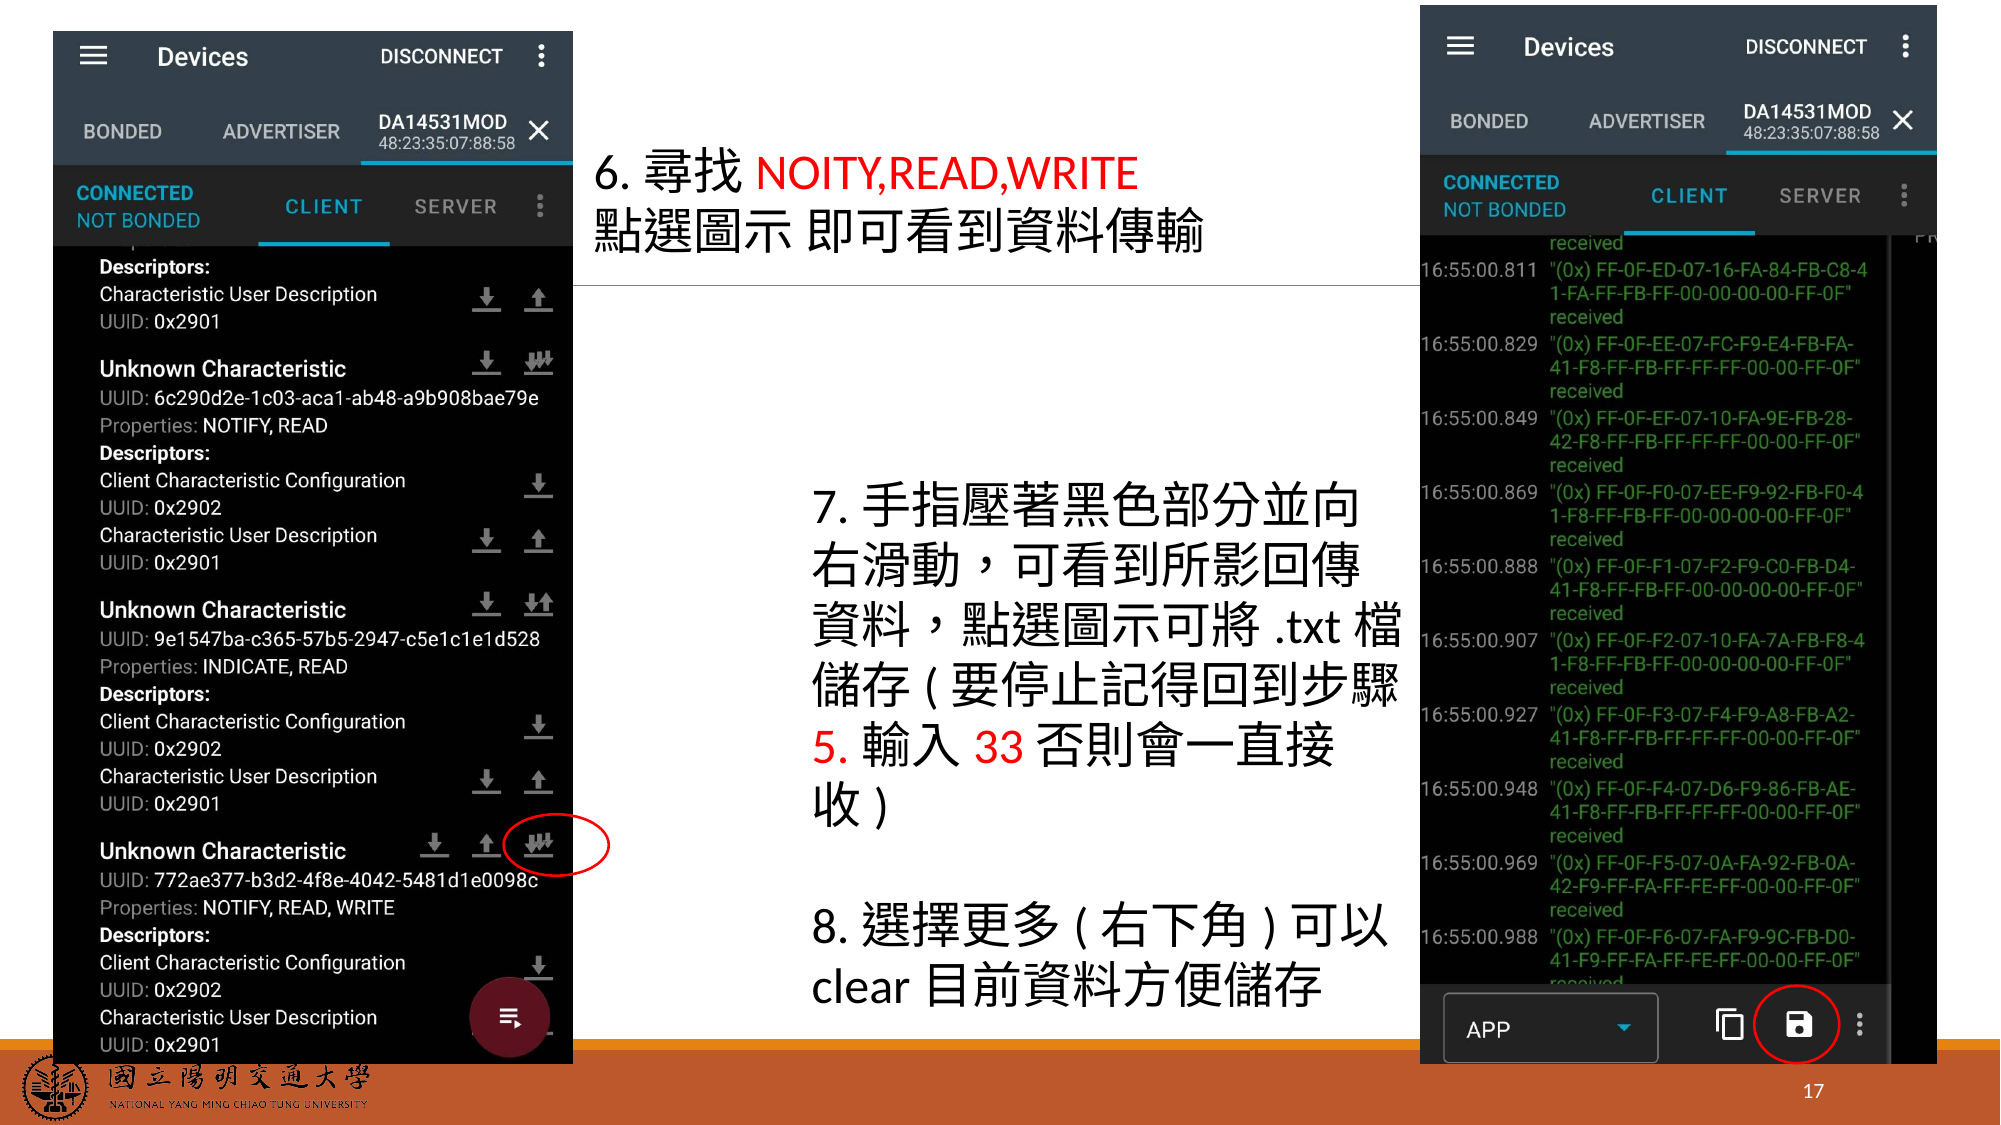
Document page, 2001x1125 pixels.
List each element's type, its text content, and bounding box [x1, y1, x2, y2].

text_box 7.手指壓著黑色部分並向右滑動，可看到所影回傳資料，點選圖示可將.txt檔儲存(要停止記得回到步驟5.輸入33否則會一直接收) 8.選擇更多(右下角)可以clear目前資料方便儲存 [796, 466, 1421, 1082]
text_box [588, 819, 611, 871]
picture [1420, 5, 1938, 1064]
text_box 6.尋找NOITY,READ,WRITE 點選圖示 即可看到資料傳輸 [588, 131, 1323, 267]
slide_number 17 [1624, 1072, 1840, 1120]
picture [19, 30, 580, 1124]
